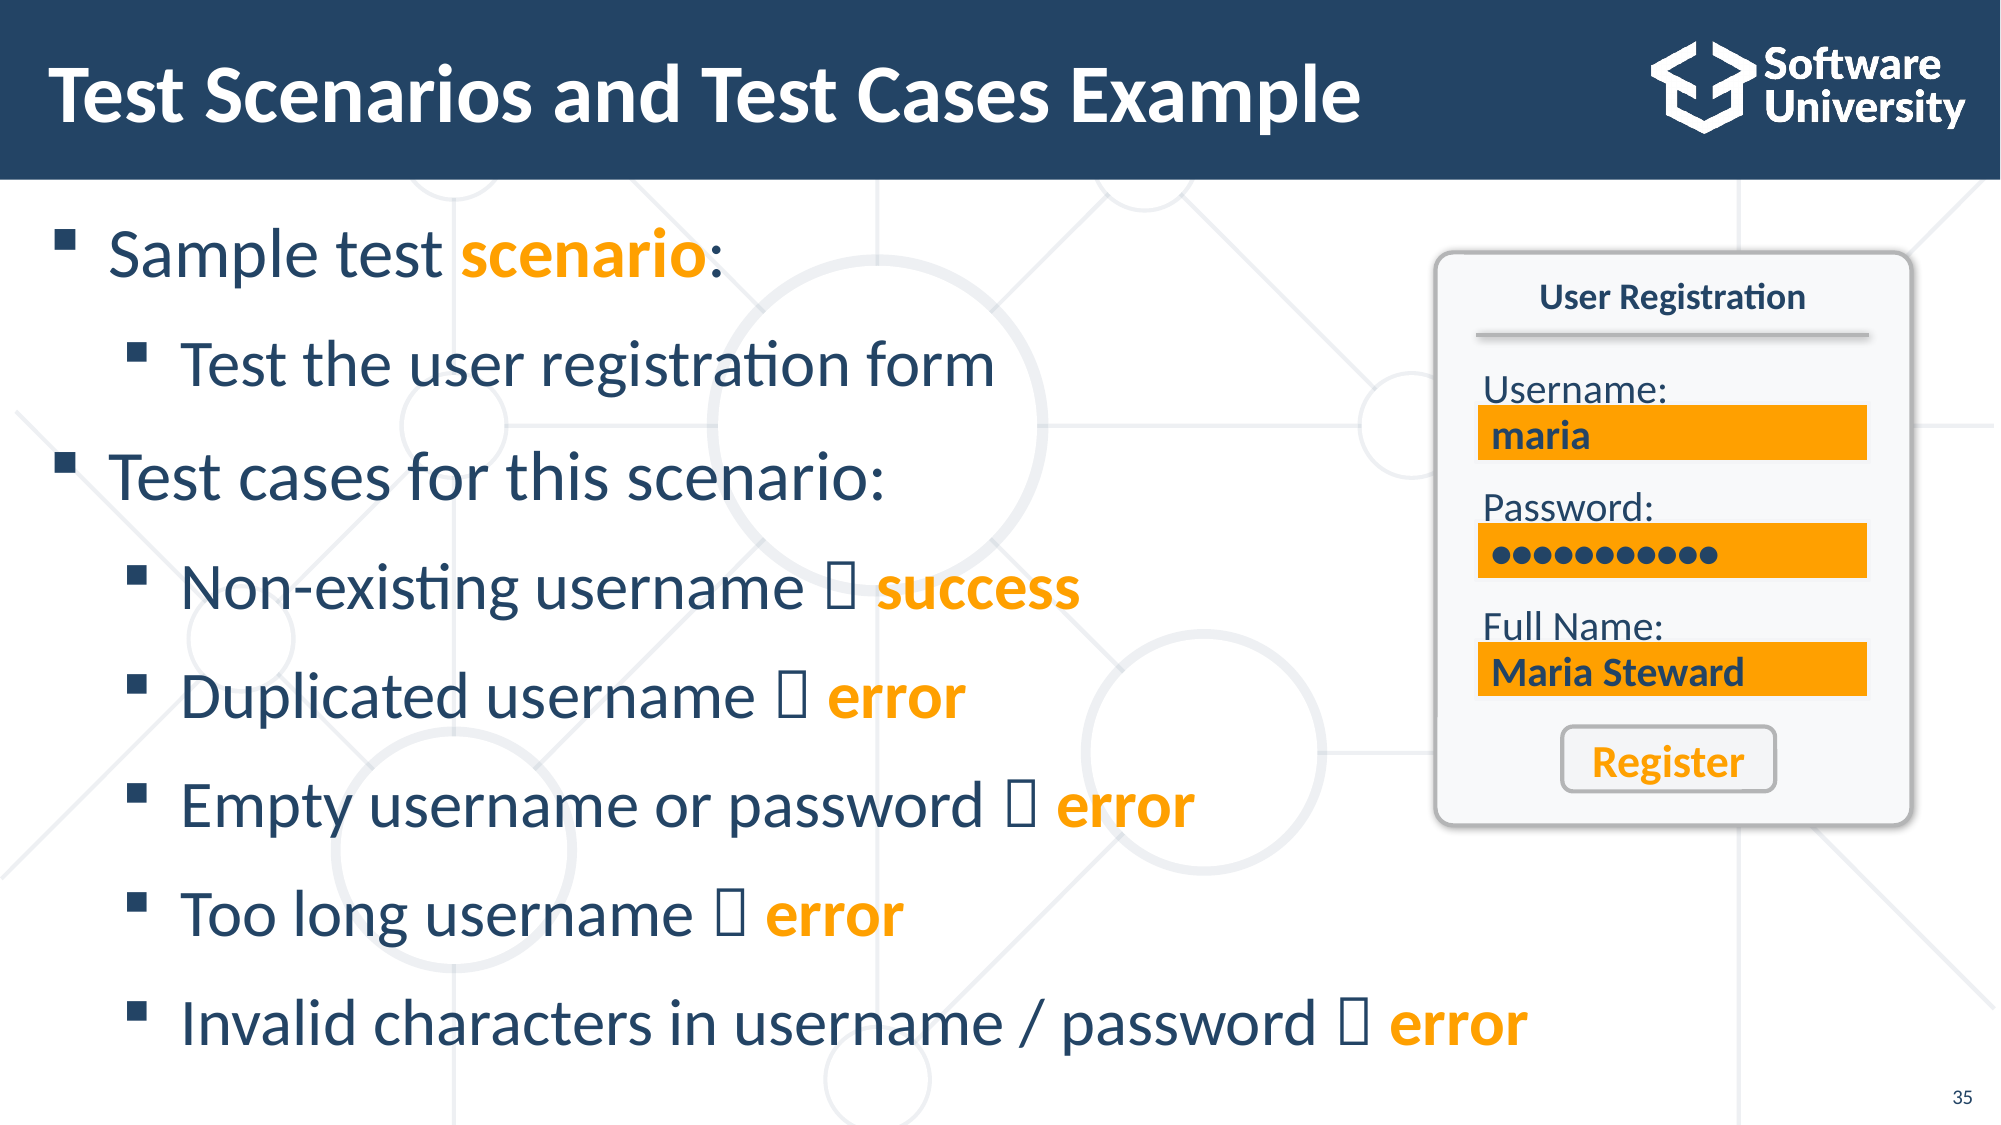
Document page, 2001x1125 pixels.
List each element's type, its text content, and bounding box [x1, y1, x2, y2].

picture [1651, 41, 1966, 134]
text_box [1435, 252, 1912, 826]
title Test Scenarios and Test Cases Example [31, 16, 1625, 162]
slide_number 35 [1927, 1067, 1989, 1117]
list Sample test scenario: Test the user registration form Test cases for this scenario: Non-existing username  success Duplicated username  error Empty username or password  error Too long username  error Invalid characters in username / password  error [31, 196, 1970, 1104]
